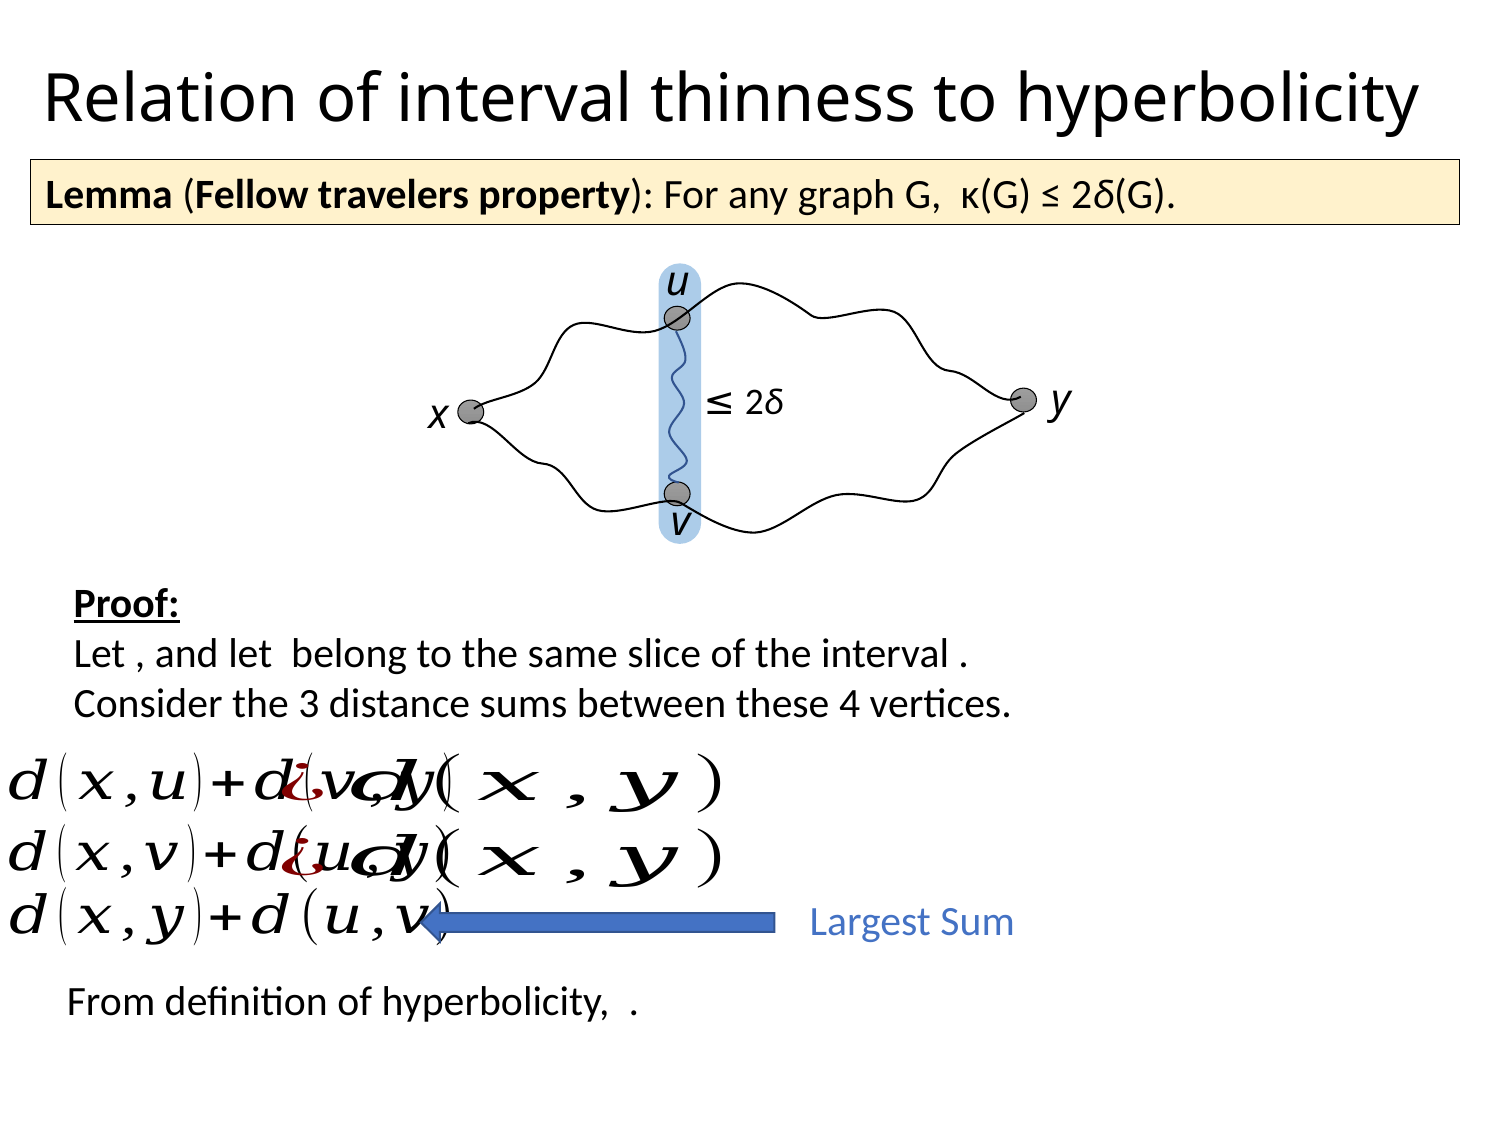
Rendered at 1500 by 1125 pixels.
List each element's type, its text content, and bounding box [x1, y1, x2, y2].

title Relation of interval thinness to hyperbolicity [27, 22, 1473, 178]
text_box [414, 246, 1086, 552]
text_box Lemma (Fellow travelers property): For any graph G, κ(G) ≤ 2δ(G). [30, 159, 1460, 225]
text_box Largest Sum [686, 886, 1138, 952]
text_box [419, 901, 686, 944]
